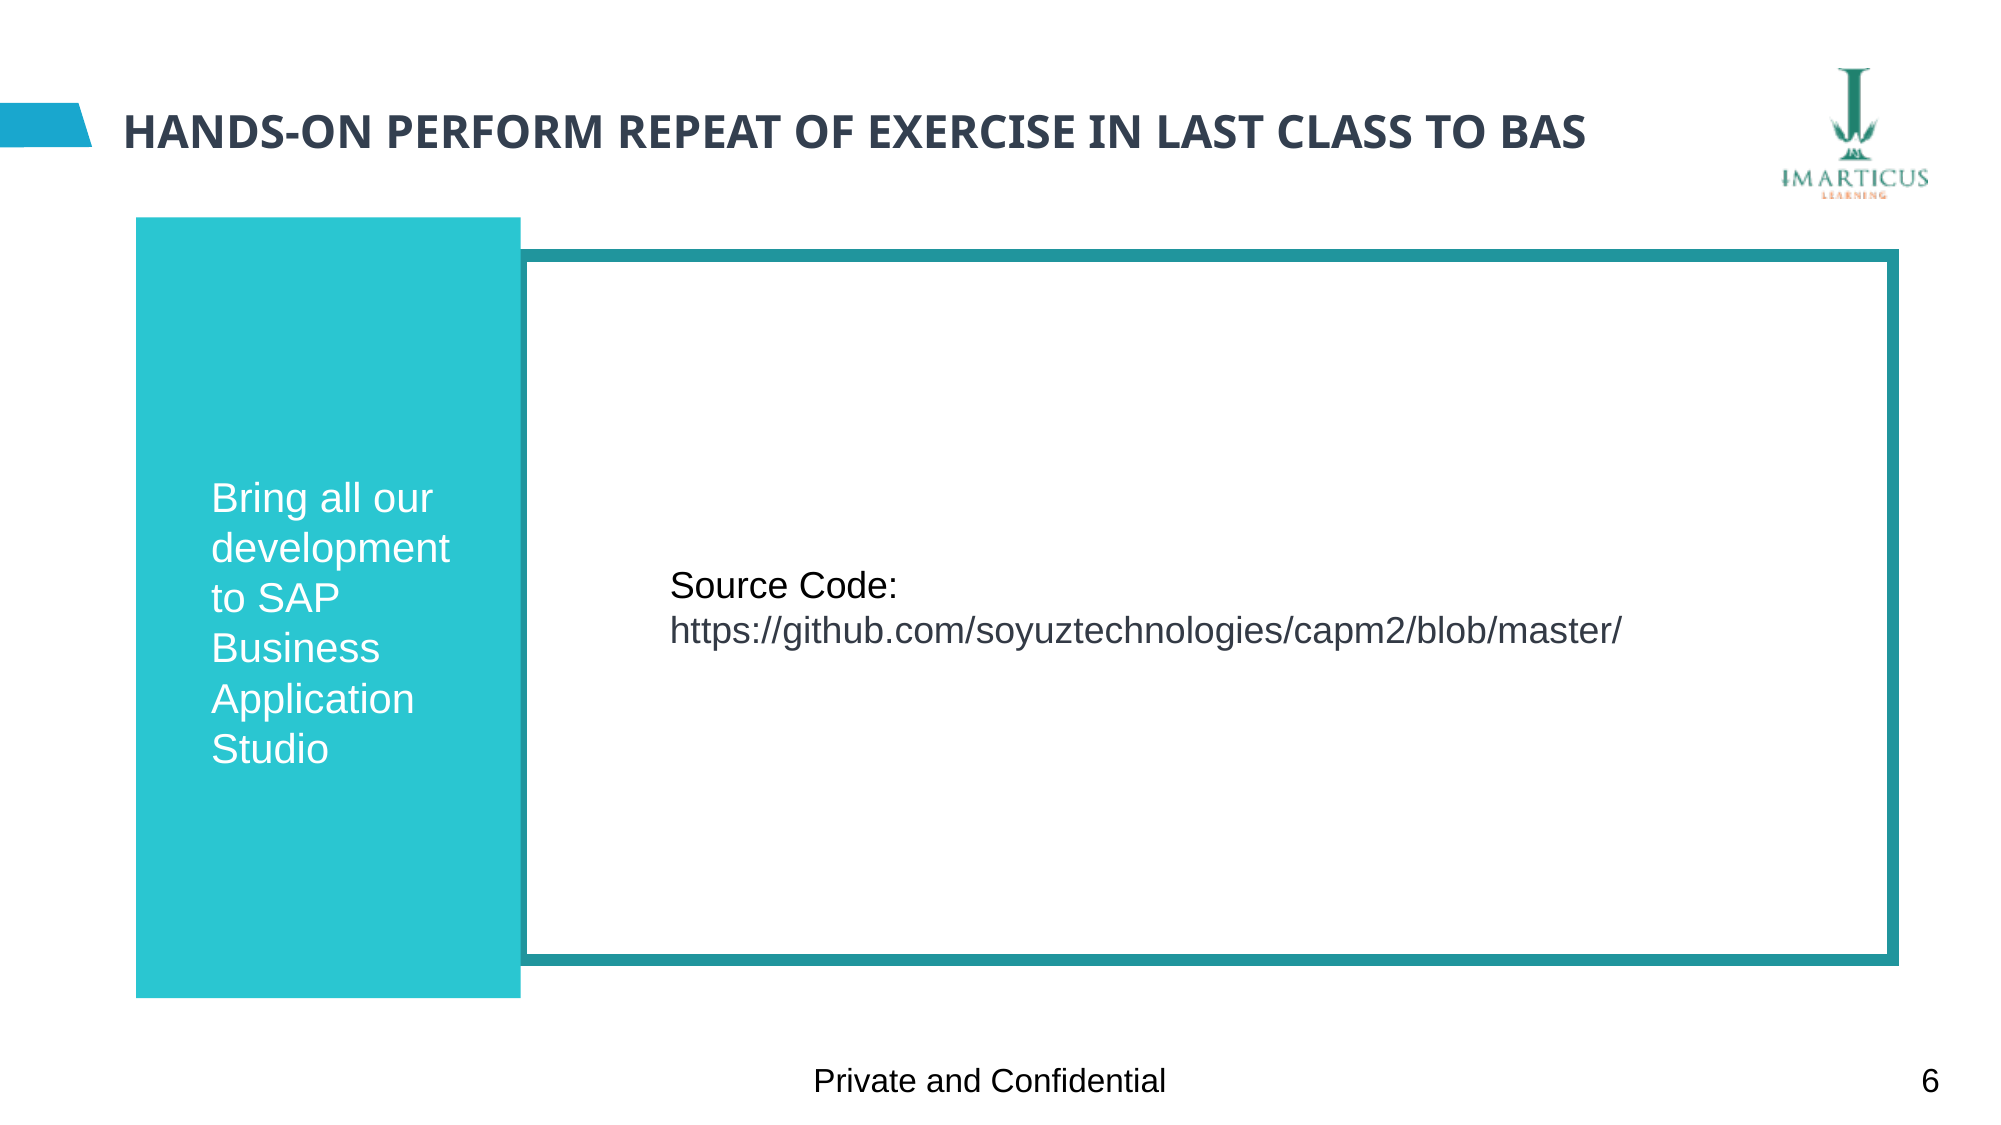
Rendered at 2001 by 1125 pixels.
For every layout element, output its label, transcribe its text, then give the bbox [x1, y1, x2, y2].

text_box Source Code: https://github.com/soyuztechnologies/capm2/blob/master/ [655, 463, 2000, 704]
title HANDS-ON PERFORM REPEAT OF EXERCISE IN LAST CLASS TO BAS [107, 81, 1833, 187]
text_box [136, 217, 521, 999]
picture [1781, 68, 1928, 199]
text_box [521, 254, 1894, 961]
